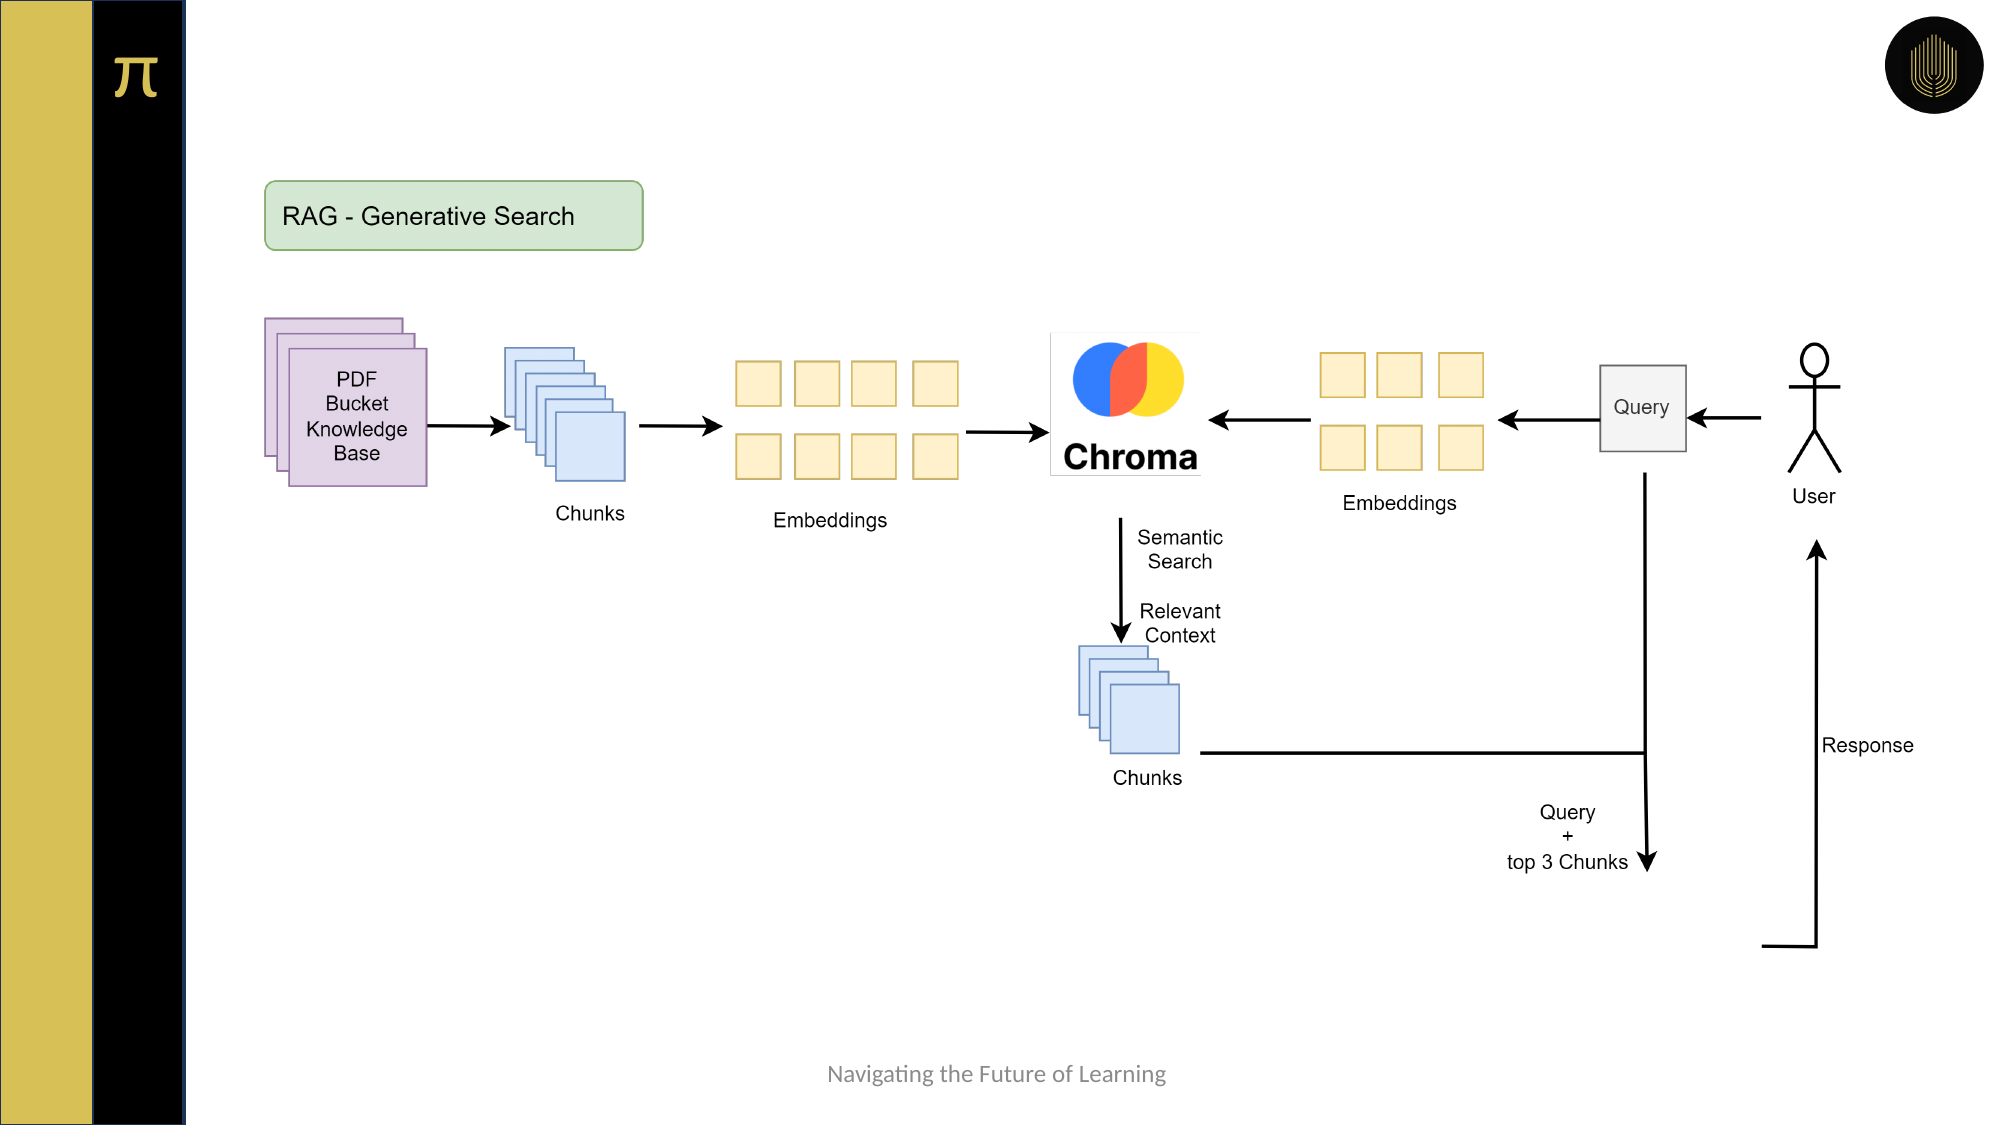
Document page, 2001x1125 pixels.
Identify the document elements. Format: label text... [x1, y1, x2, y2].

footer Navigating the Future of Learning [662, 1042, 1338, 1103]
picture [247, 0, 2000, 1020]
text_box π [98, 7, 172, 122]
text_box [92, 0, 184, 1125]
text_box [0, 0, 92, 1125]
